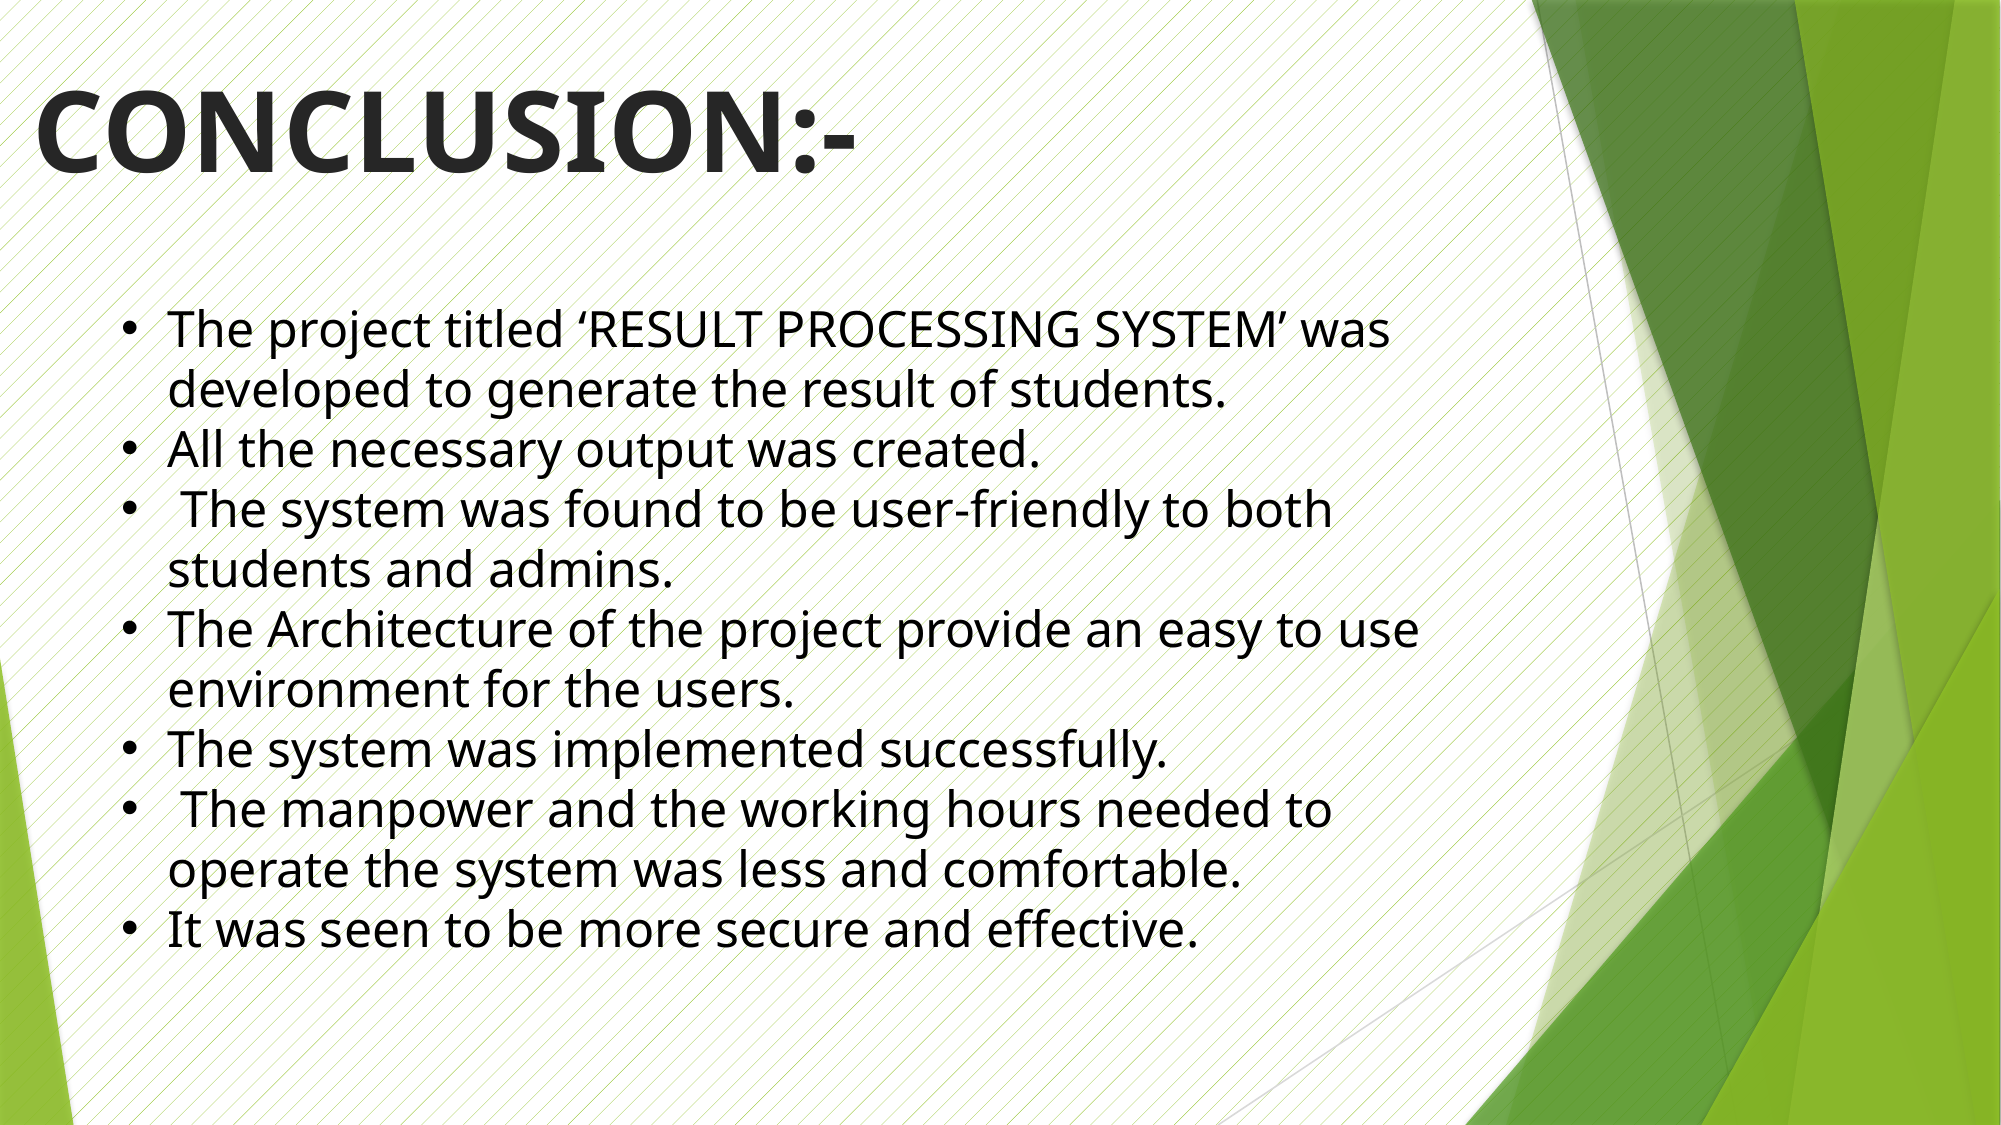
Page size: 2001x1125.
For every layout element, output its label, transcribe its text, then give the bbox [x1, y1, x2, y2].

text_box The project titled ‘RESULT PROCESSING SYSTEM’ was developed to generate the result of students. All the necessary output was created. The system was found to be user-friendly to both students and admins. The Architecture of the project provide an easy to use environment for the users. The system was implemented successfully. The manpower and the working hours needed to operate the system was less and comfortable. It was seen to be more secure and effective. [106, 289, 1544, 1010]
text_box CONCLUSION:- [17, 52, 873, 203]
